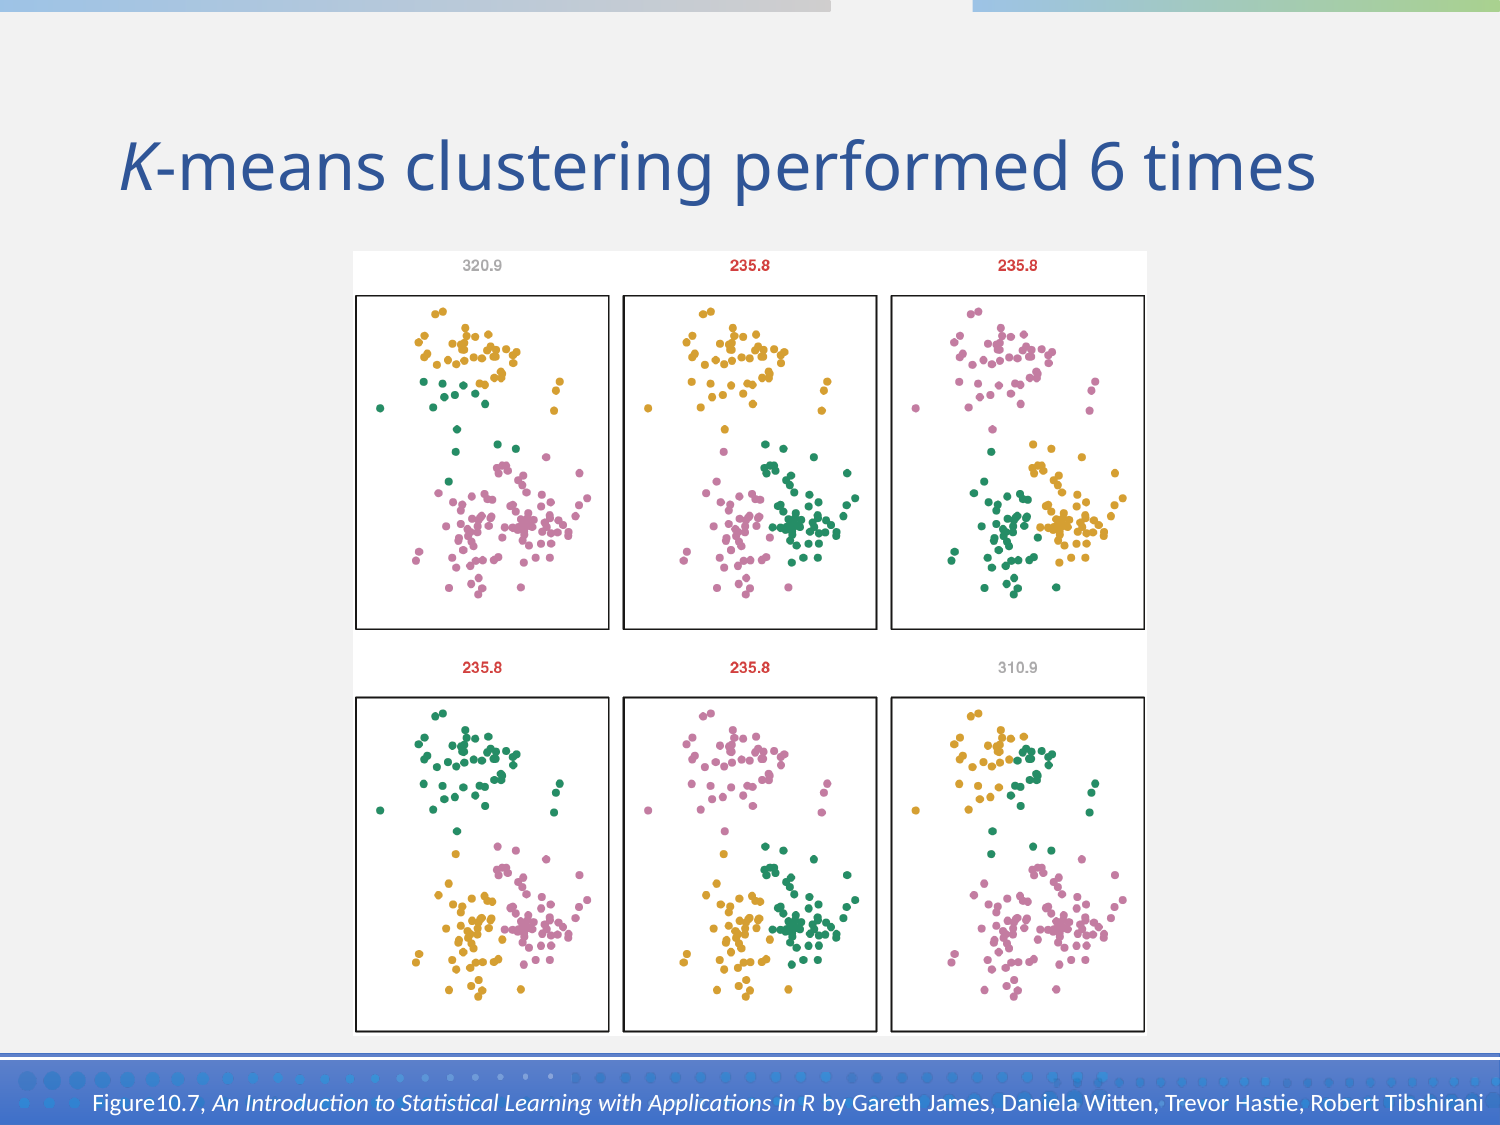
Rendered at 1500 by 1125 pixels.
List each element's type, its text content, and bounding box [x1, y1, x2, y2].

text_box Figure10.7, An Introduction to Statistical Learning with Applications in R by Gareth James, Daniela Witten, Trevor Hastie, Robert Tibshirani [0, 1079, 1500, 1125]
picture [353, 251, 1147, 1036]
title K-means clustering performed 6 times [103, 59, 1397, 278]
